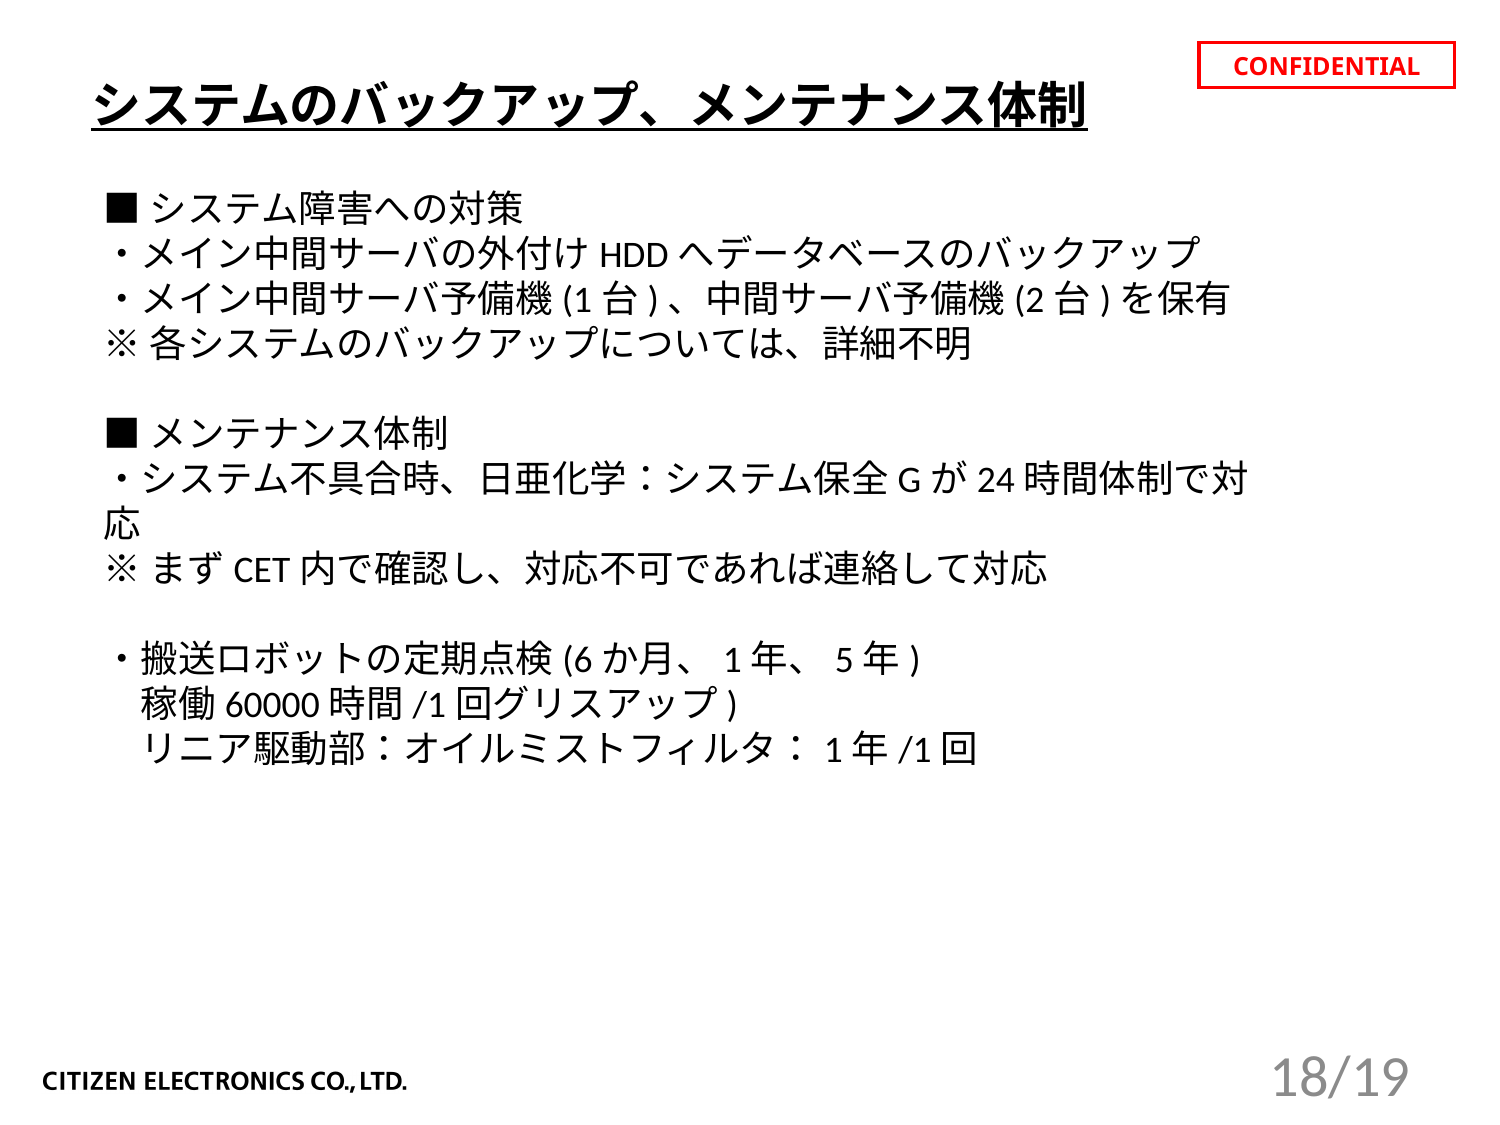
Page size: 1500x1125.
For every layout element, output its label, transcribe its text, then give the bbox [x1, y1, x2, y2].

slide_number 18/19 [1074, 1042, 1425, 1103]
text_box システムのバックアップ、メンテナンス体制 [76, 66, 1164, 142]
picture [41, 1070, 408, 1094]
text_box ■システム障害への対策 ・メイン中間サーバの外付けHDDへデータベースのバックアップ ・メイン中間サーバ予備機(1台)、中間サーバ予備機(2台)を保有 ※各システムのバックアップについては、詳細不明 ■メンテナンス体制 ・システム不具合時、日亜化学：システム保全Gが24時間体制で対応 ※まずCET内で確認し、対応不可であれば連絡して対応 ・搬送ロボットの定期点検(6か月、1年、5年) 稼働60000時間/1回グリスアップ) リニア駆動部：オイルミストフィルタ：1年/1回 [88, 177, 1282, 778]
